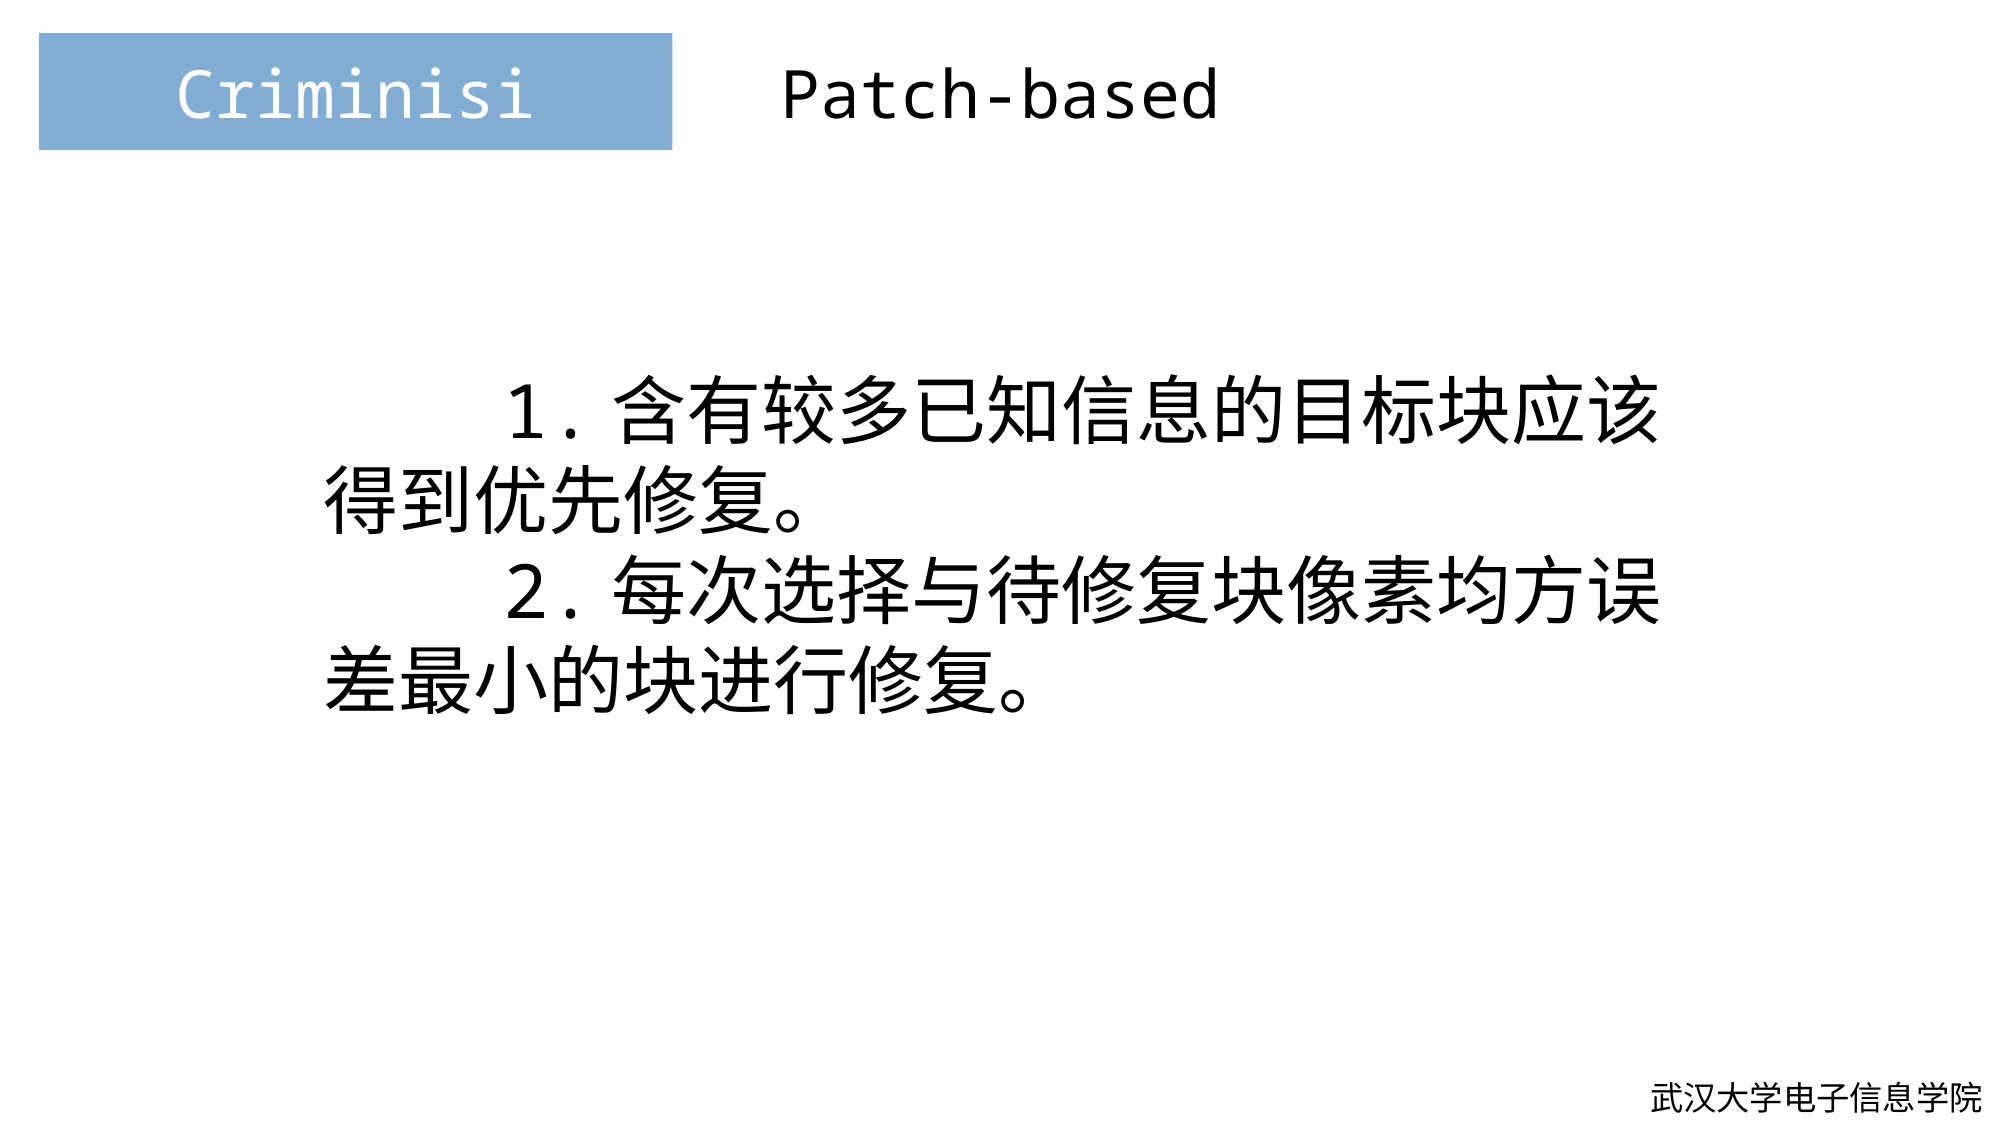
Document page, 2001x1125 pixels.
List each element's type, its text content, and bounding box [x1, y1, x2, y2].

text_box Patch-based [717, 44, 1283, 140]
text_box 1.含有较多已知信息的目标块应该得到优先修复。 2.每次选择与待修复块像素均方误差最小的块进行修复。 [308, 356, 1692, 732]
text_box Criminisi [38, 32, 673, 151]
